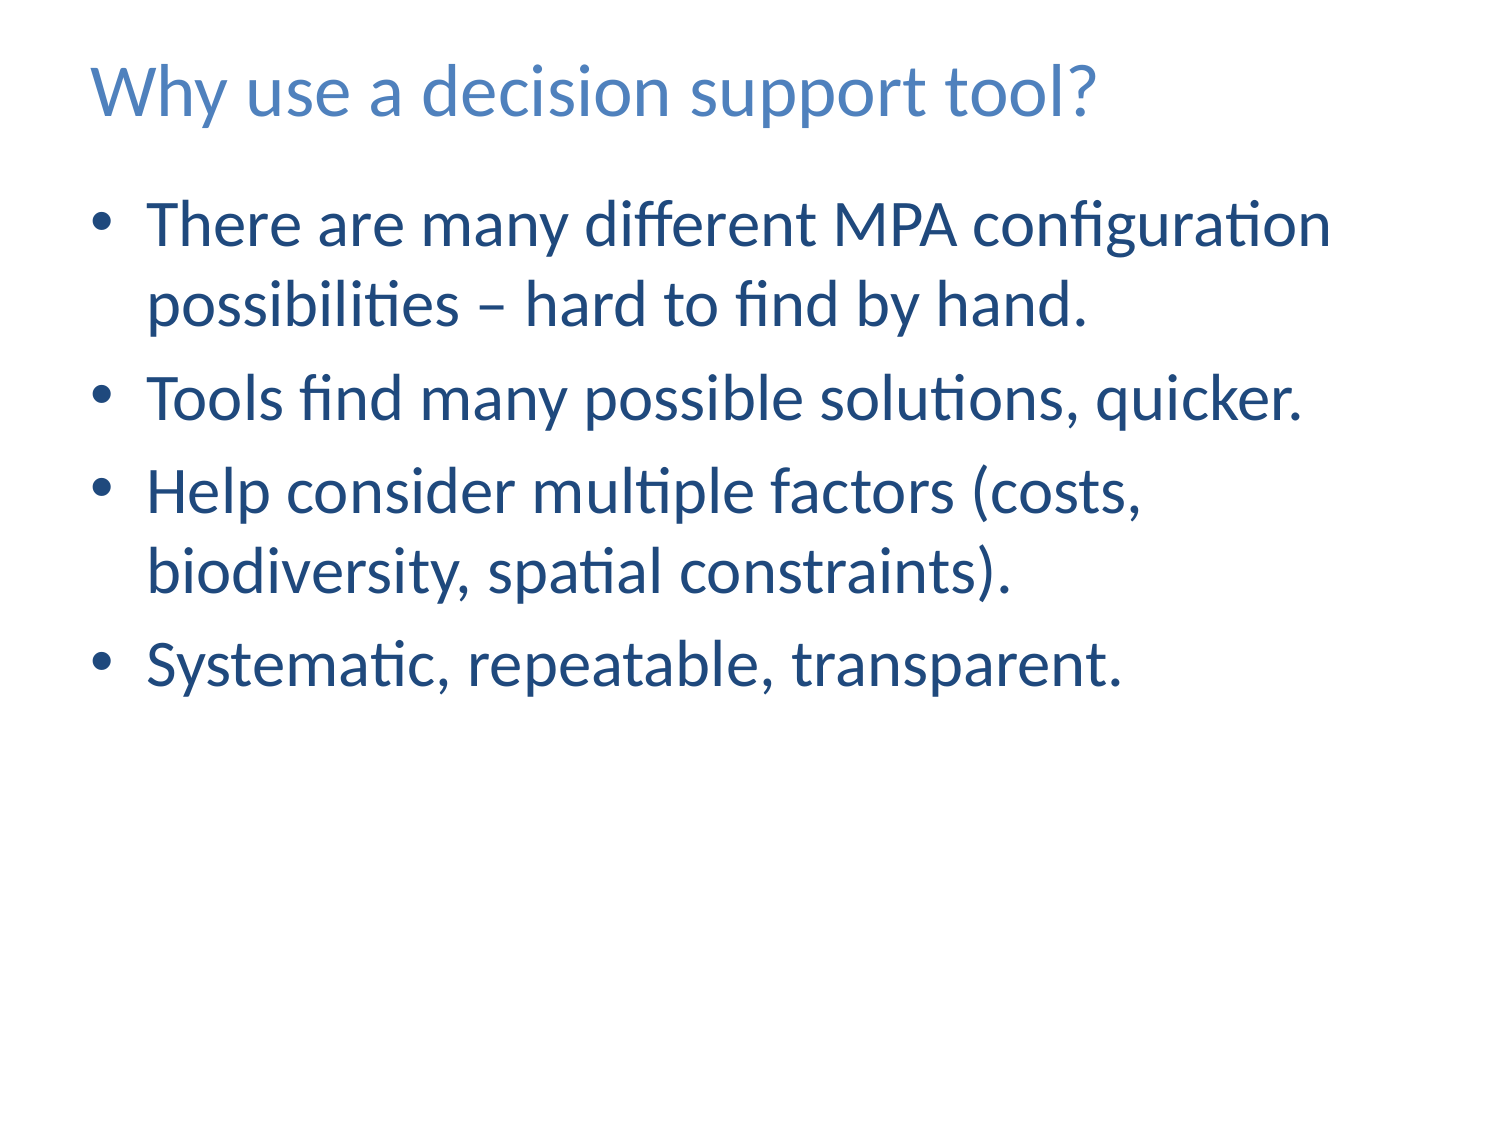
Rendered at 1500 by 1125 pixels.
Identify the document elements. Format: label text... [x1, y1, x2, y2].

title Why use a decision support tool? [75, 30, 1425, 144]
list There are many different MPA configuration possibilities – hard to find by hand. Tools find many possible solutions, quicker. Help consider multiple factors (costs, biodiversity, spatial constraints). Systematic, repeatable, transparent. [75, 172, 1425, 1090]
